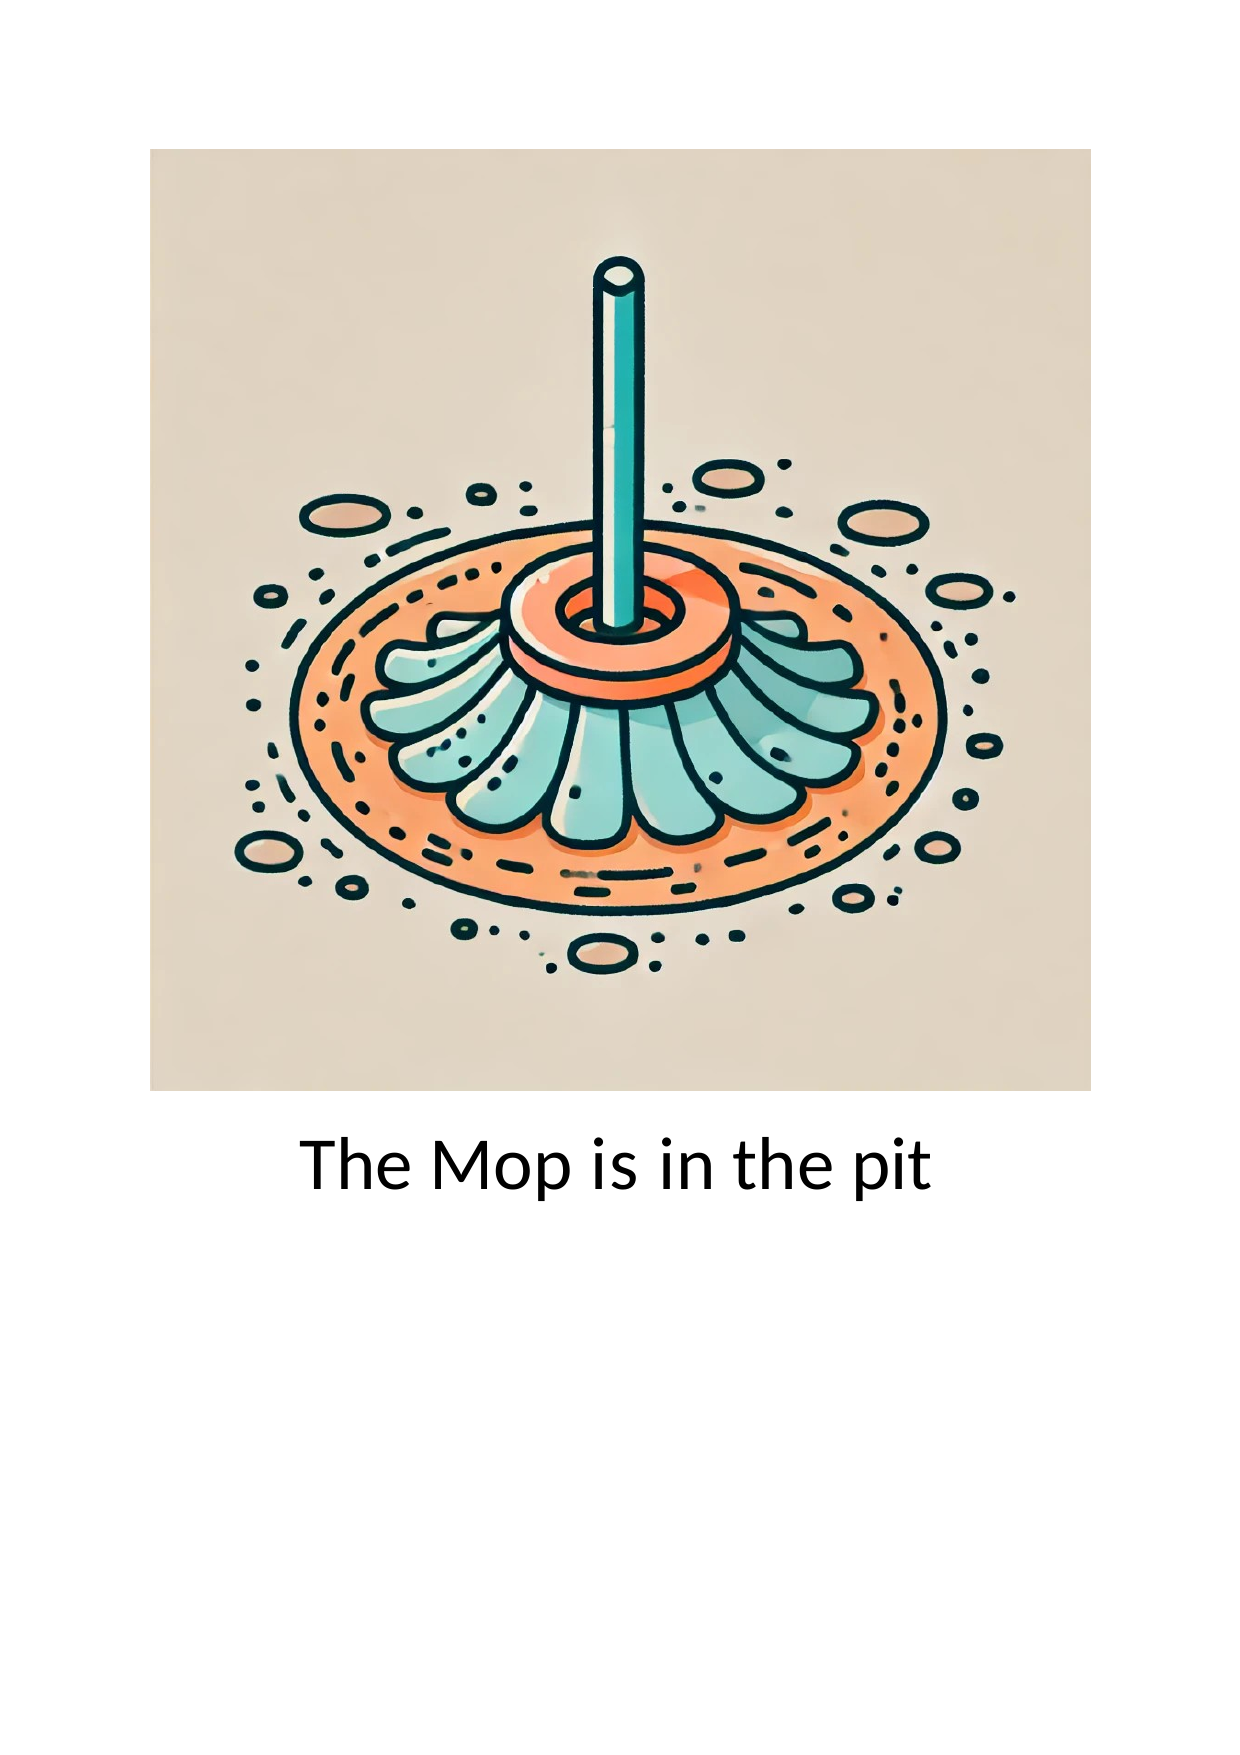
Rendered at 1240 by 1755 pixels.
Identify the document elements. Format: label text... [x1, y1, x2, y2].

picture [149, 149, 1091, 1091]
text_box The Mop is in the pit [147, 1112, 1083, 1205]
